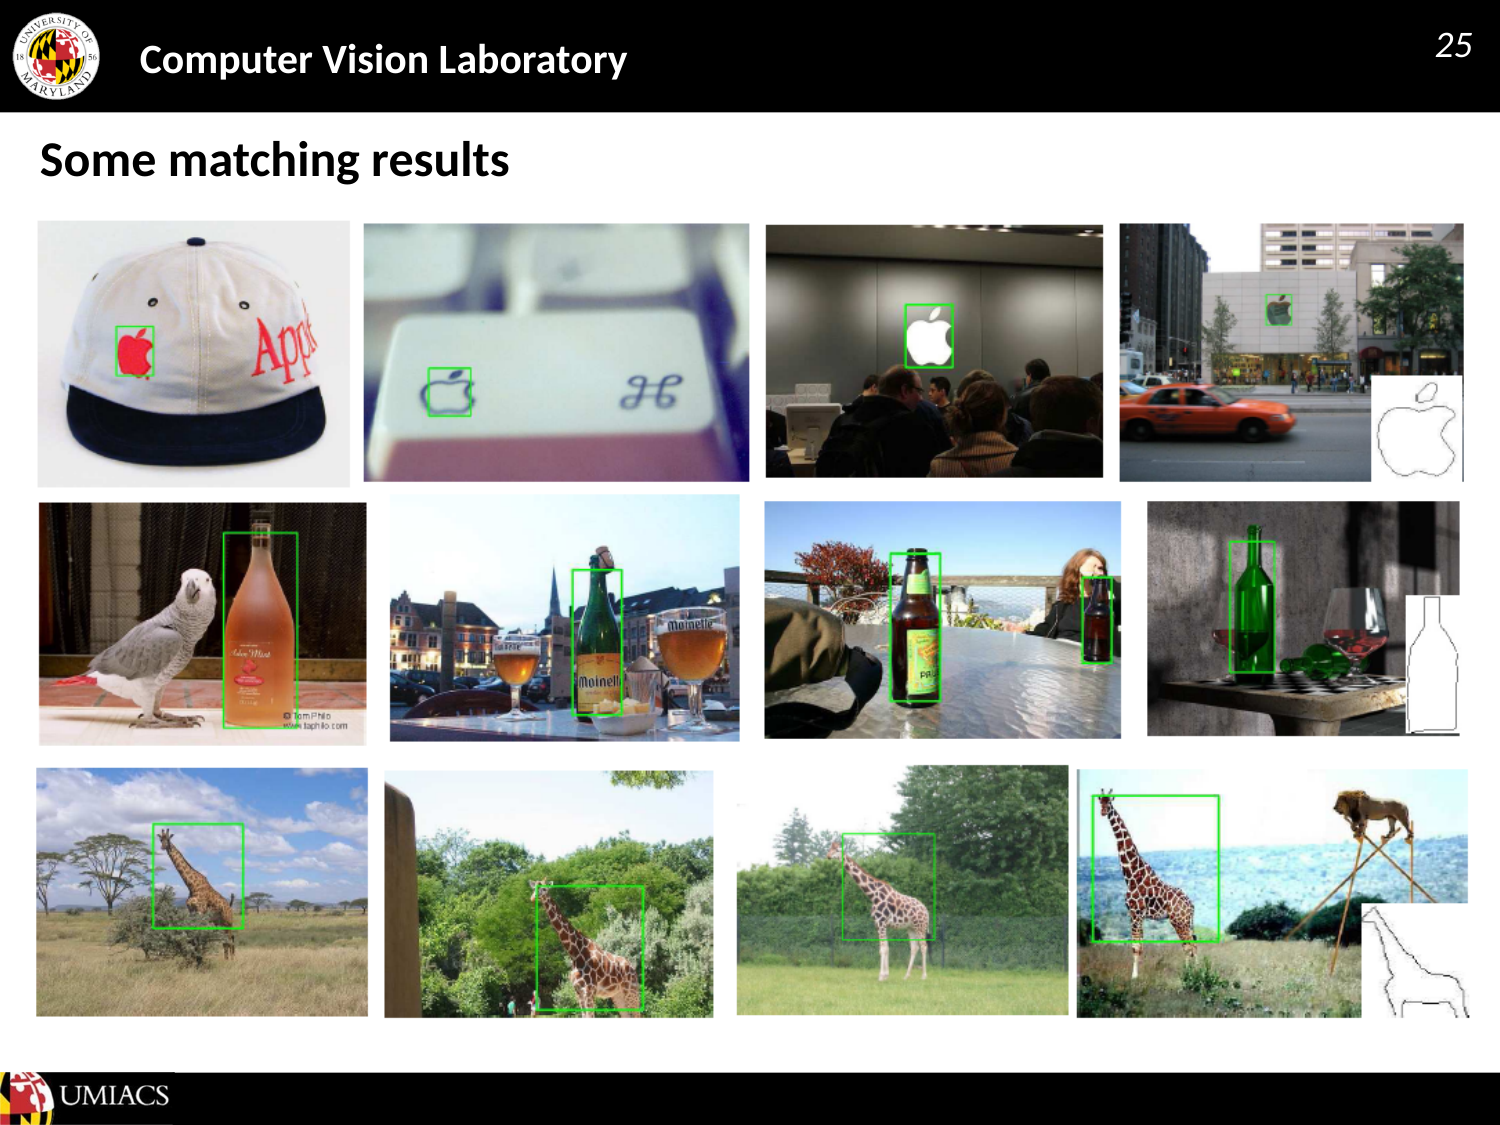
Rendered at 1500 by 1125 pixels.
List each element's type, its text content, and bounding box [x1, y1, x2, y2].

picture [24, 214, 1476, 1026]
picture [0, 1072, 172, 1125]
slide_number 25 [1174, 12, 1488, 88]
picture [12, 12, 100, 100]
title Some matching results [24, 112, 1301, 201]
